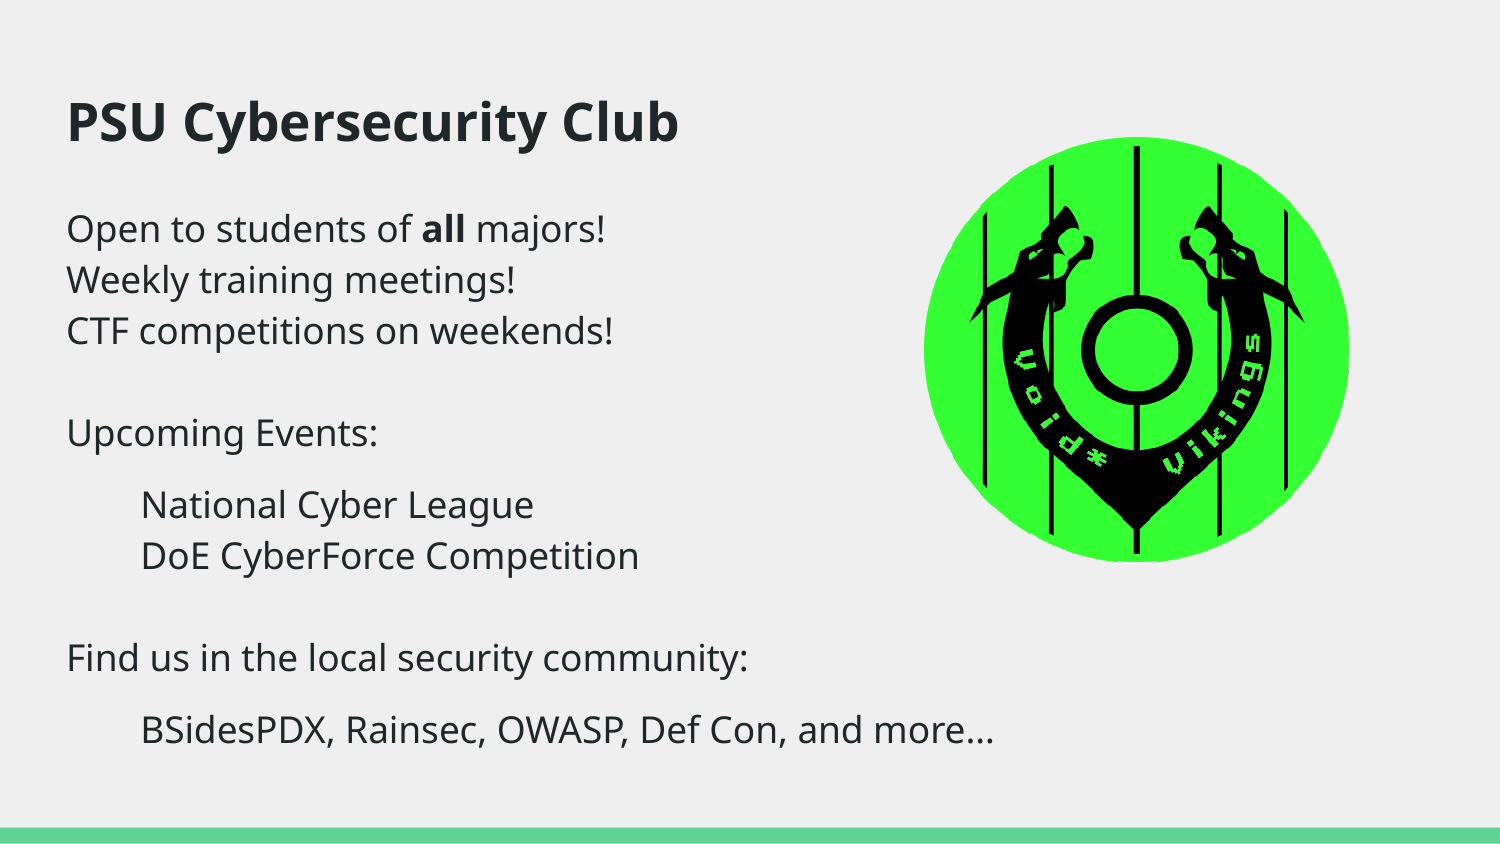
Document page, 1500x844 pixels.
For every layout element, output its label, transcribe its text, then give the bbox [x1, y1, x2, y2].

title PSU Cybersecurity Club [51, 72, 1449, 167]
picture [924, 137, 1349, 562]
list Open to students of all majors! Weekly training meetings! CTF competitions on weekends! Upcoming Events: National Cyber League DoE CyberForce Competition Find us in the local security community: BSidesPDX, Rainsec, OWASP, Def Con, and more… [51, 183, 1449, 770]
